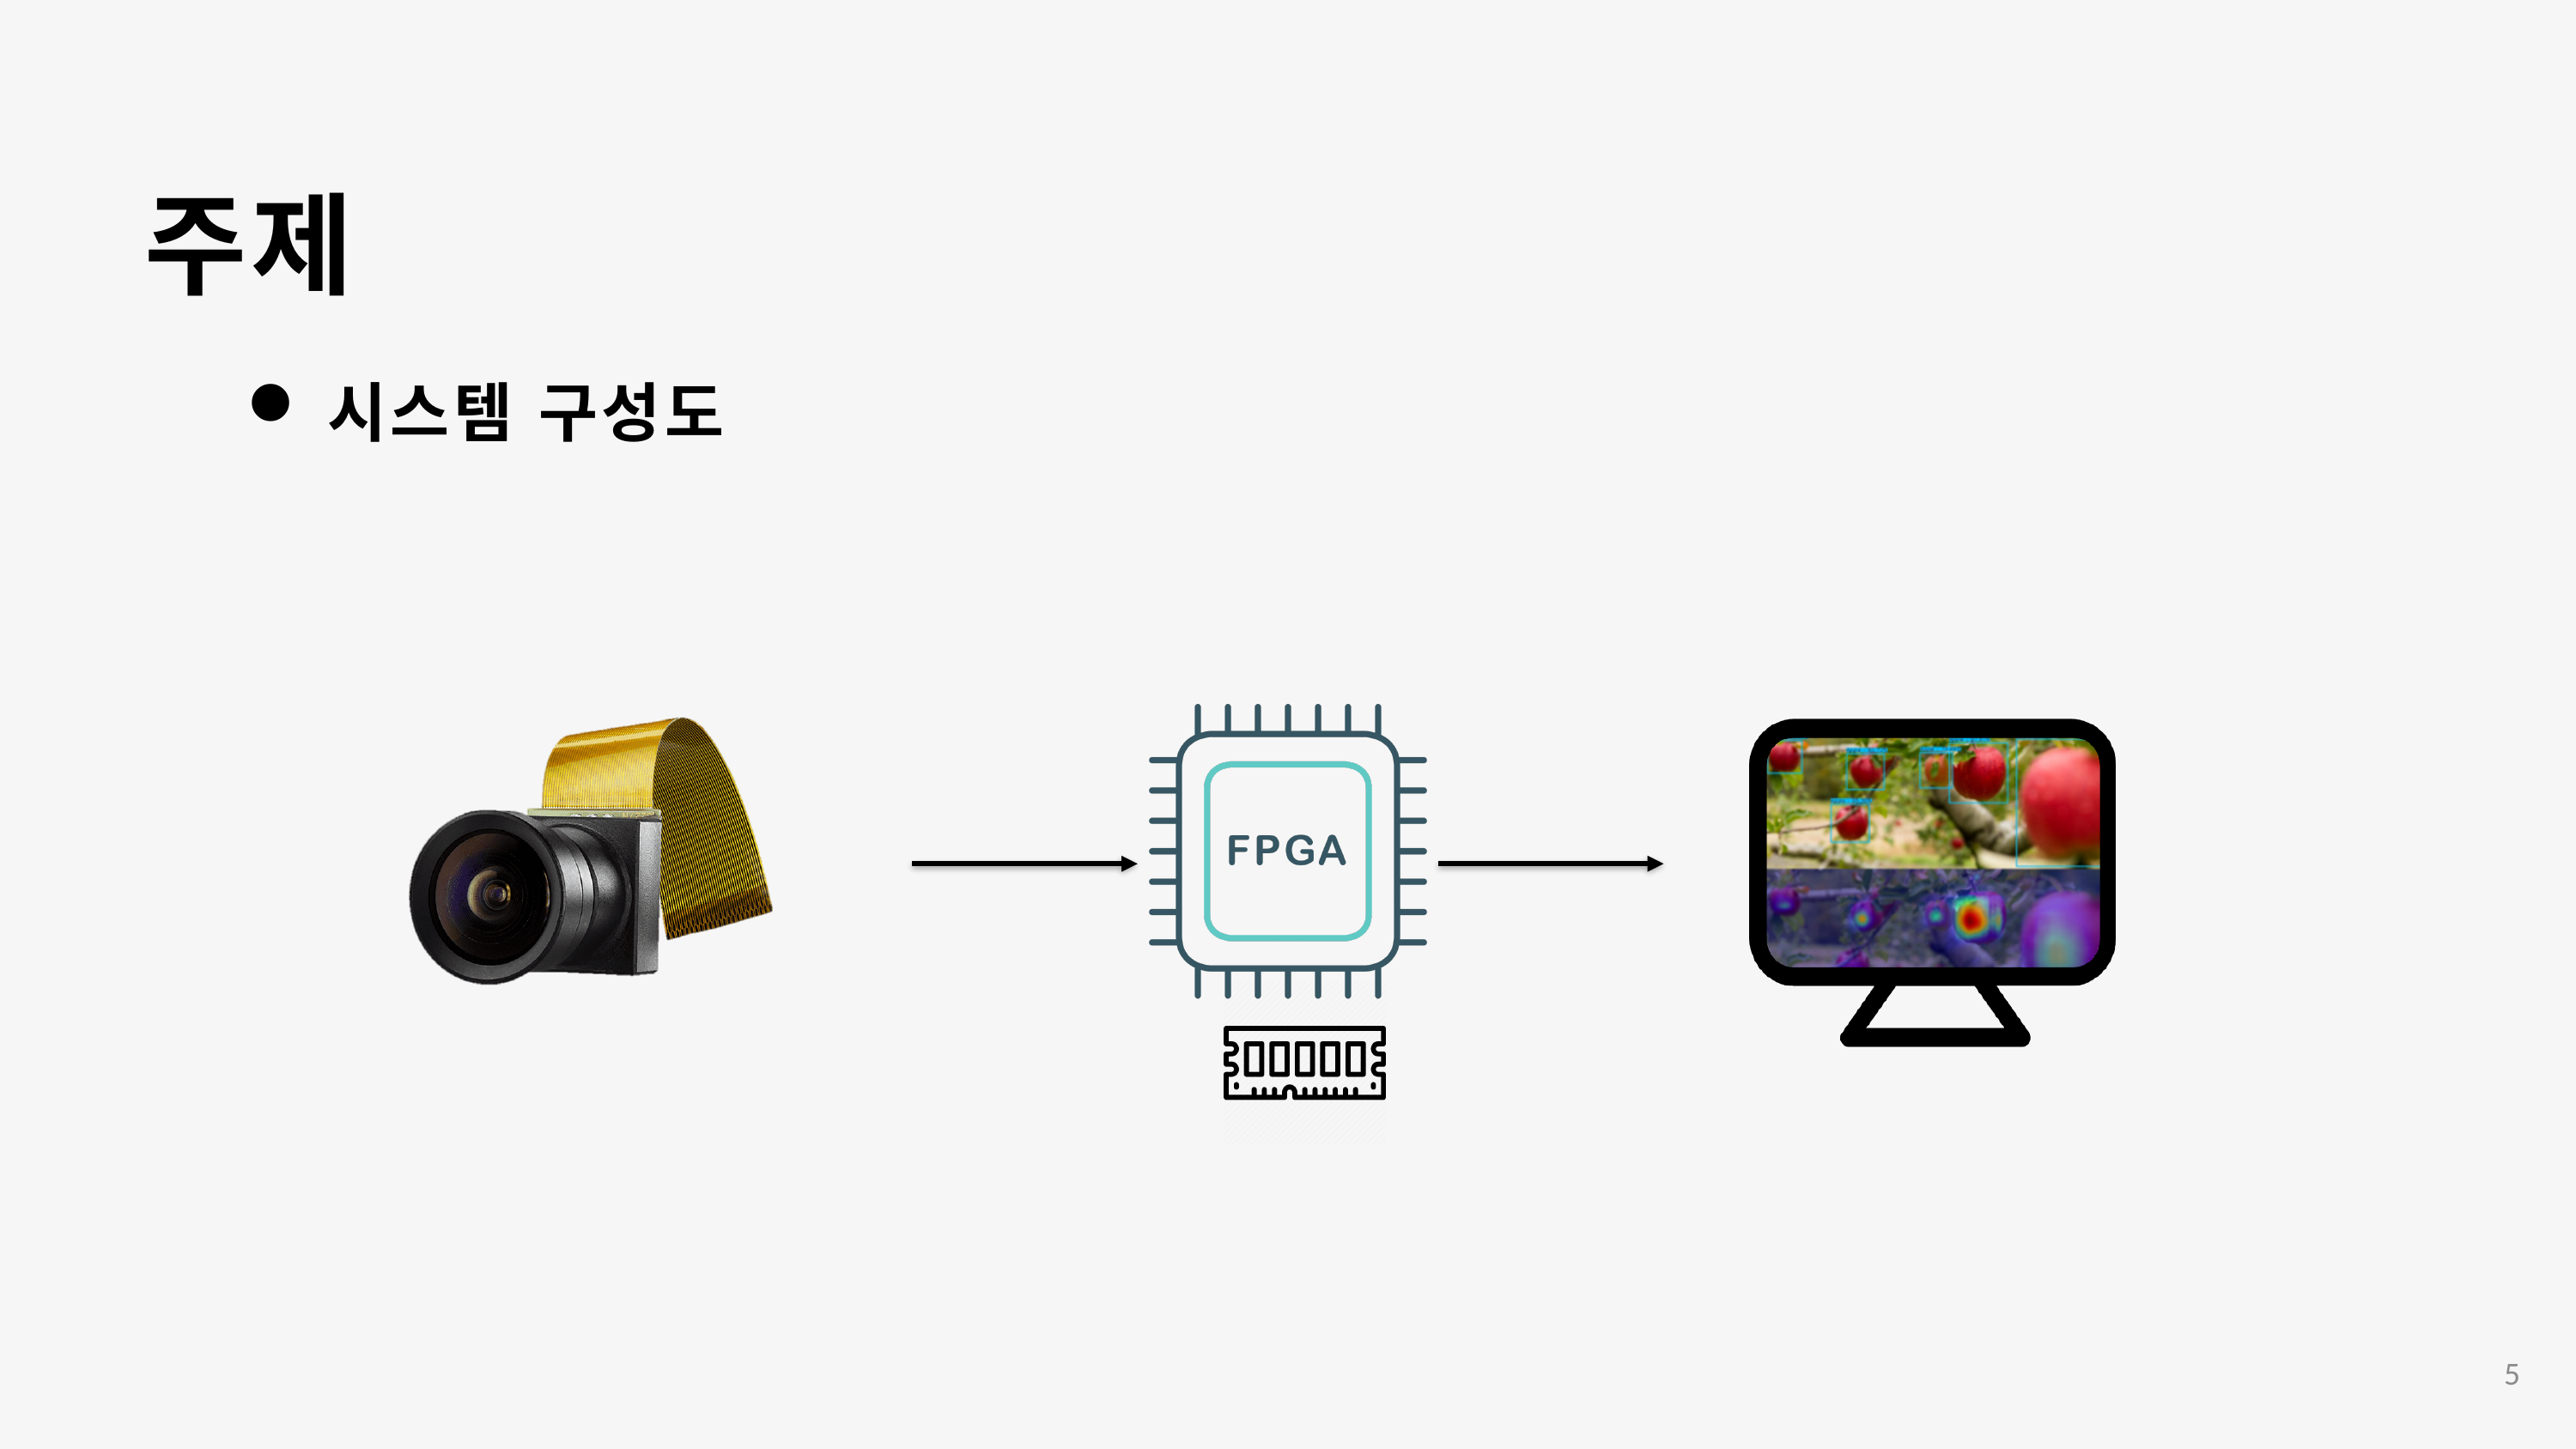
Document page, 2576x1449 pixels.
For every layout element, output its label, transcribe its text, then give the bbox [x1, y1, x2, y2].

picture [309, 715, 872, 1038]
text_box 시스템 구성도 [246, 294, 2576, 450]
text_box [1748, 684, 2116, 1081]
text_box 주제 [144, 153, 1466, 309]
slide_number 5 [2200, 1336, 2533, 1410]
picture [1121, 684, 1455, 1144]
